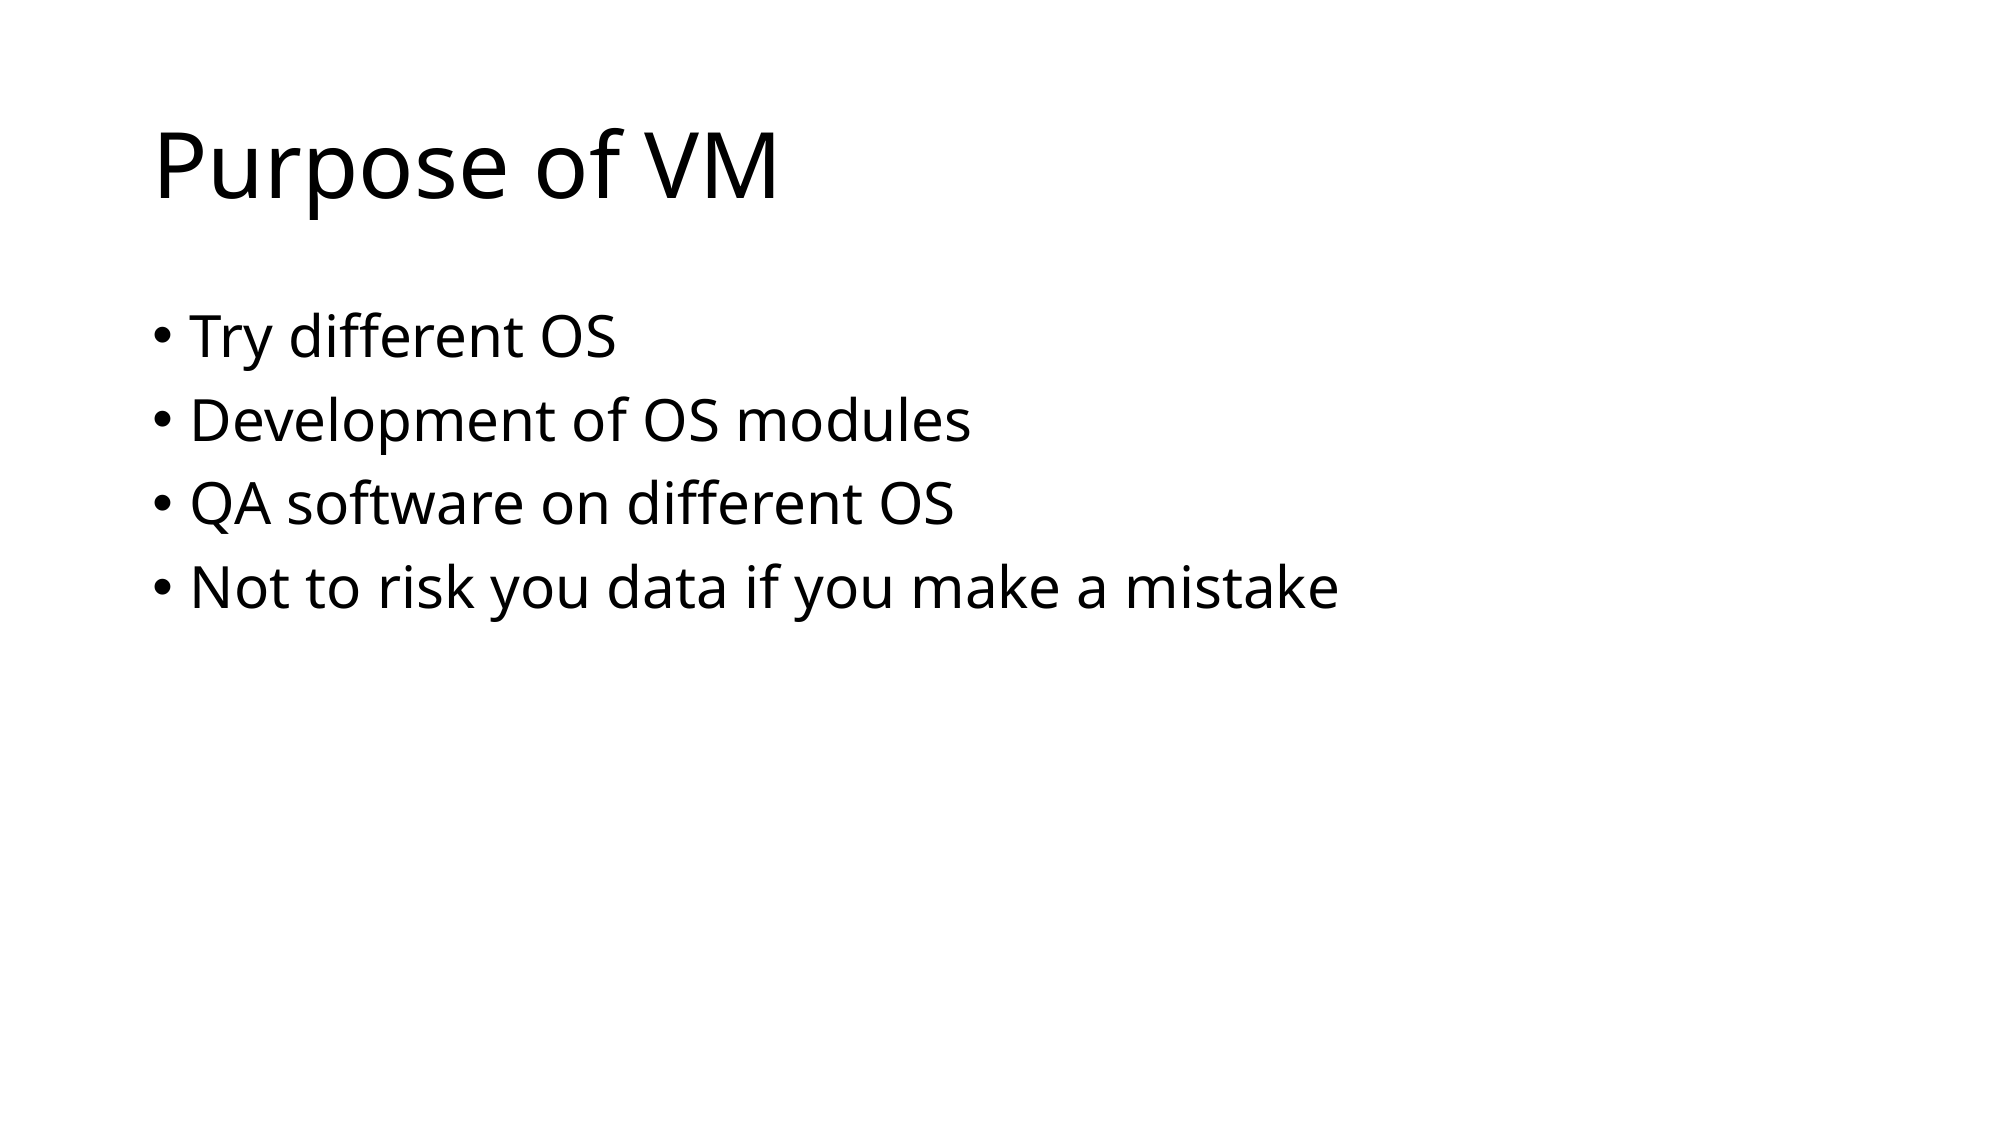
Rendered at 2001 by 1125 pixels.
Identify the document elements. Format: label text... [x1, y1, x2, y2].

list Try different OS Development of OS modules QA software on different OS Not to risk you data if you make a mistake [137, 299, 1863, 1014]
title Purpose of VM [137, 59, 1863, 278]
